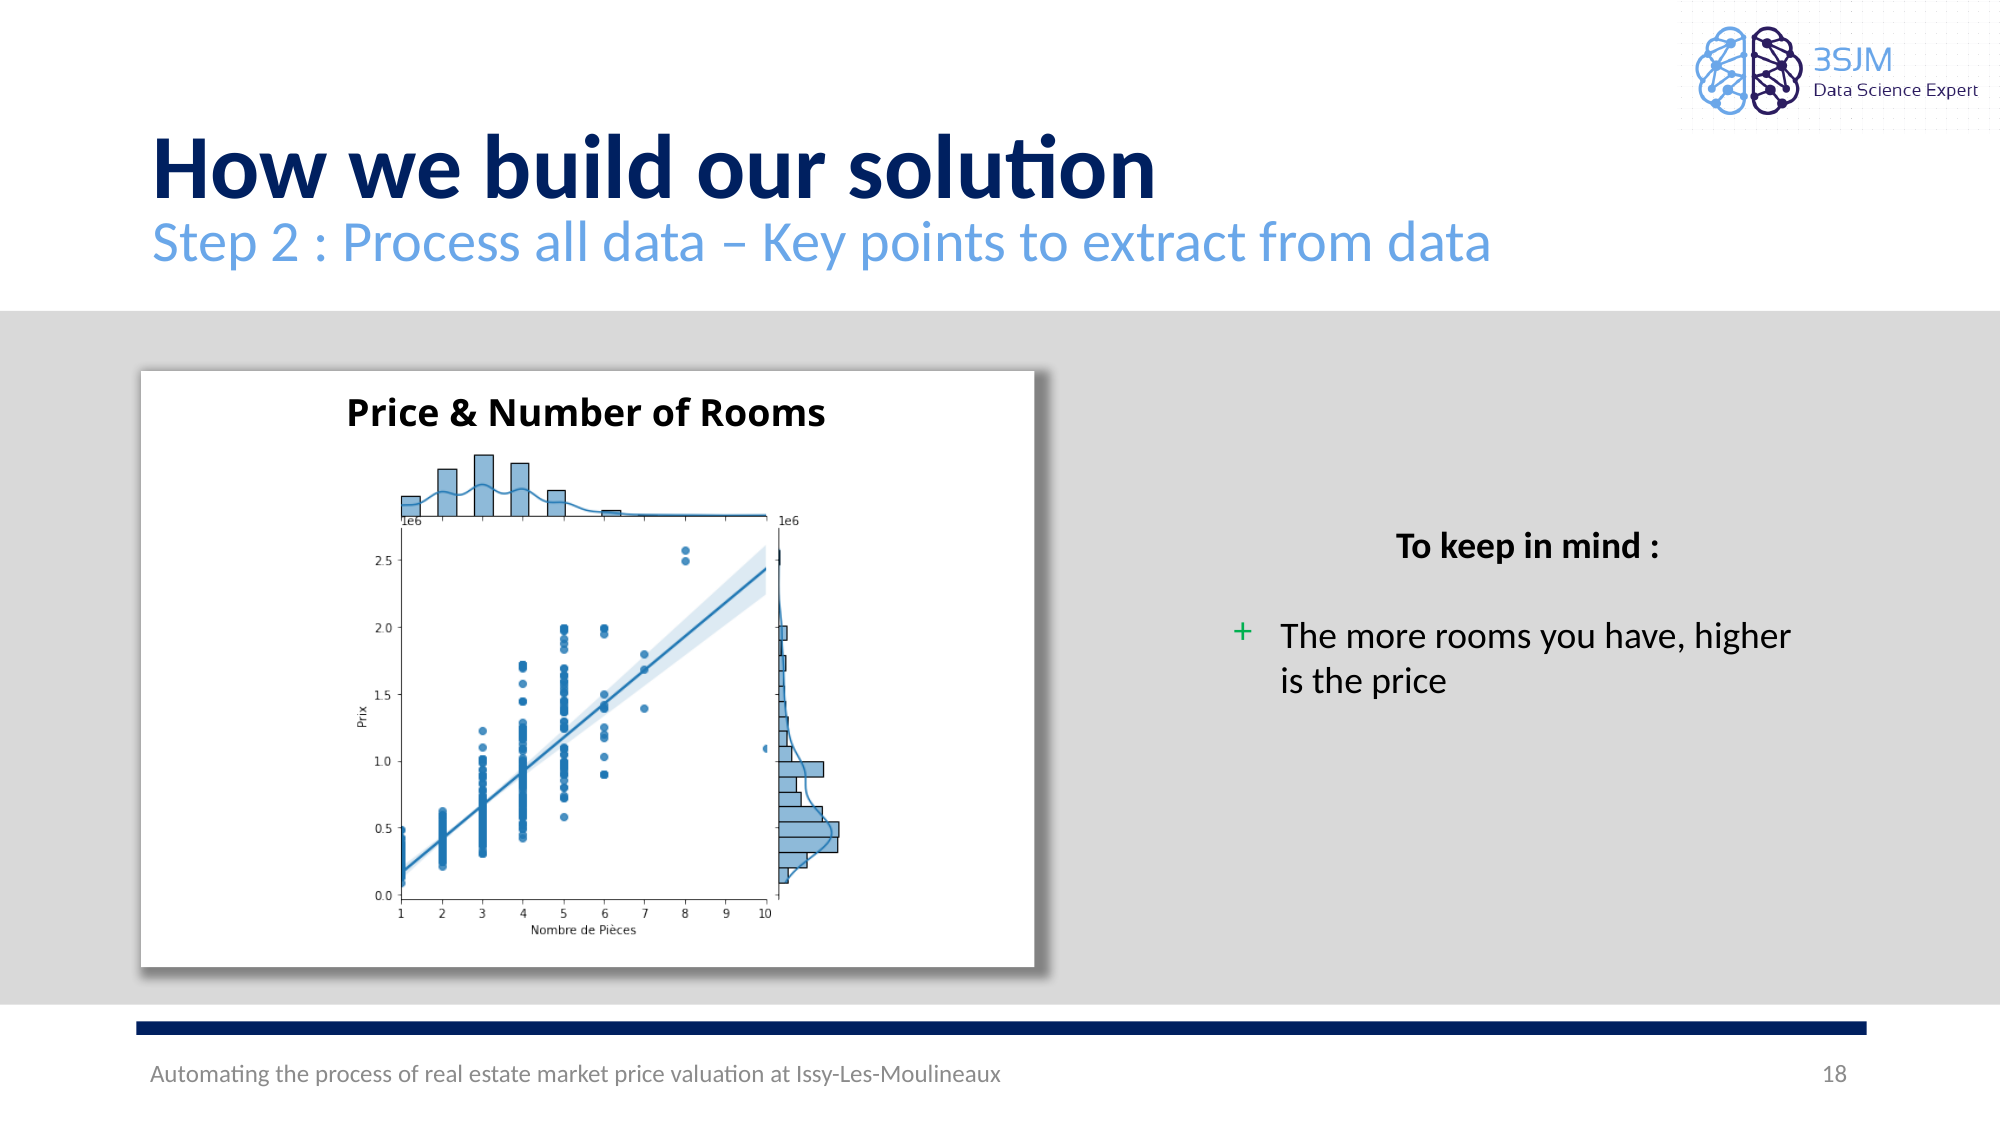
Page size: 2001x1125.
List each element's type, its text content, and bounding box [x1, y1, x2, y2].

picture [1677, 0, 2000, 134]
text_box [0, 310, 2000, 1006]
text_box [140, 441, 1035, 968]
text_box [140, 370, 1035, 381]
picture [348, 444, 849, 944]
footer Automating the process of real estate market price valuation at Issy-Les-Moulineaux [135, 1042, 1089, 1103]
title How we build our solution [137, 59, 1863, 133]
text_box To keep in mind : The more rooms you have, higher is the price [1218, 514, 1838, 754]
text_box Step 2 : Process all data – Key points to extract from data [137, 133, 1863, 352]
text_box Price & Number of Rooms [138, 381, 1035, 441]
slide_number 18 [1412, 1042, 1863, 1103]
